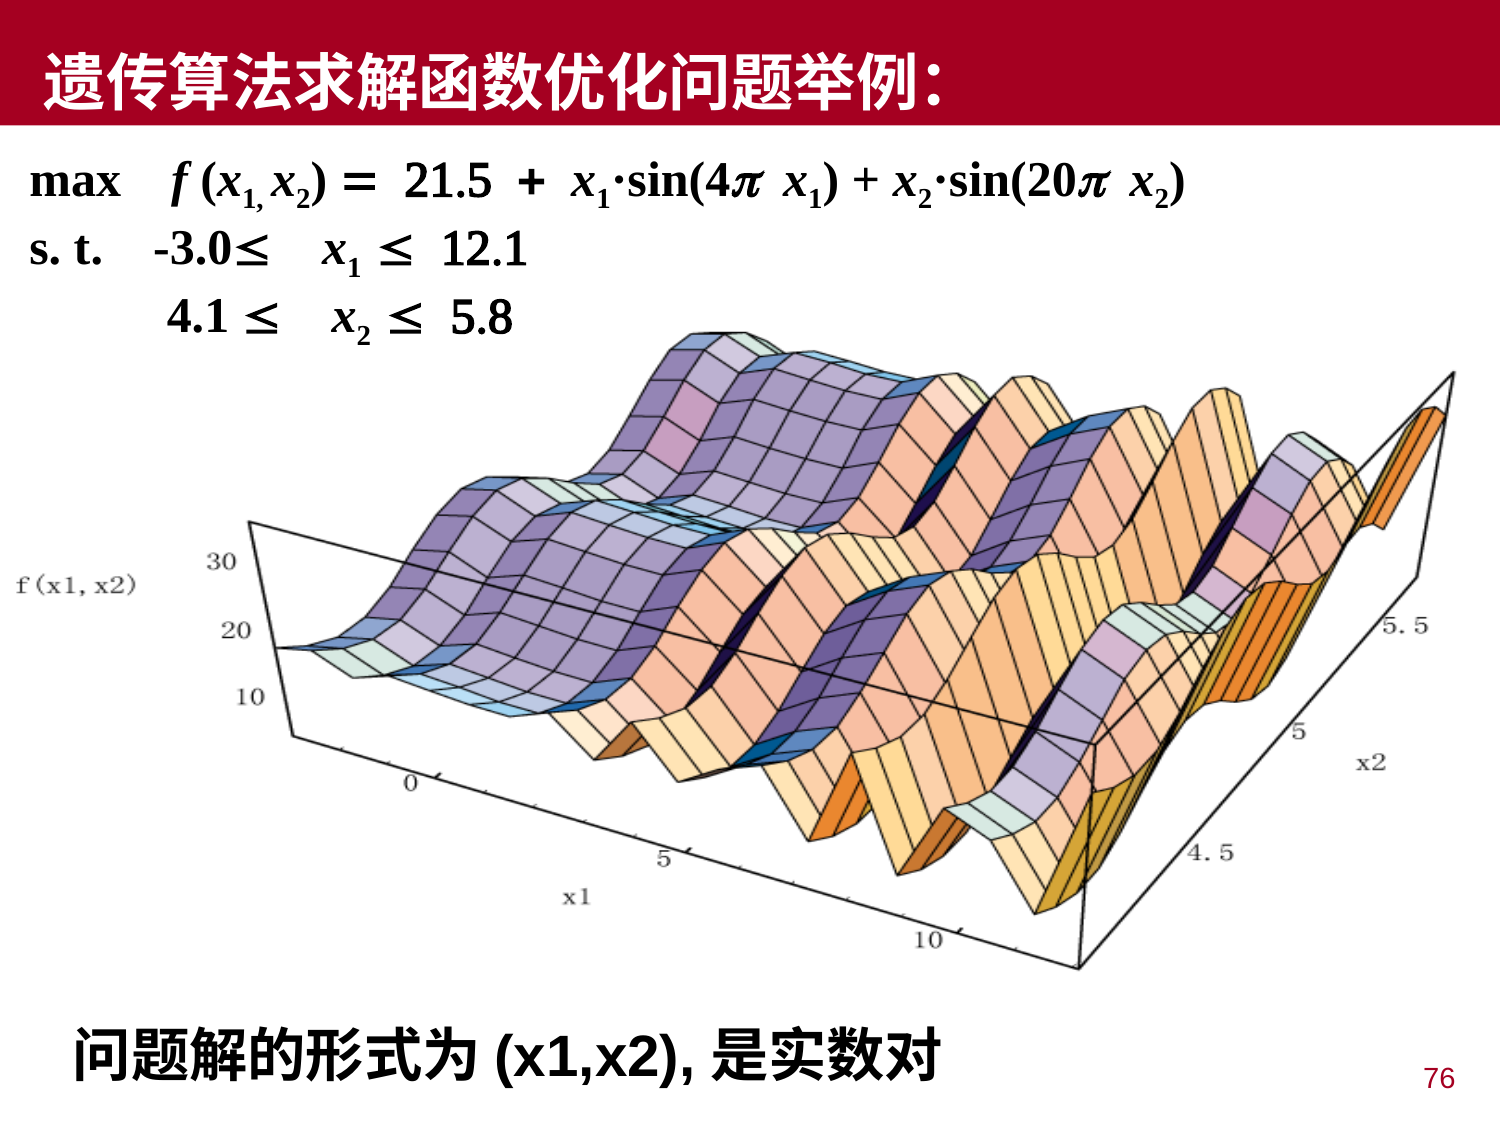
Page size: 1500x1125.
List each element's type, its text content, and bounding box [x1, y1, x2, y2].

text_box 问题解的形式为(x1,x2),是实数对 [58, 1065, 1215, 1096]
title 遗传算法求解函数优化问题举例： [0, 0, 1500, 126]
picture [15, 140, 1487, 1057]
slide_number 76 [1145, 1065, 1471, 1112]
